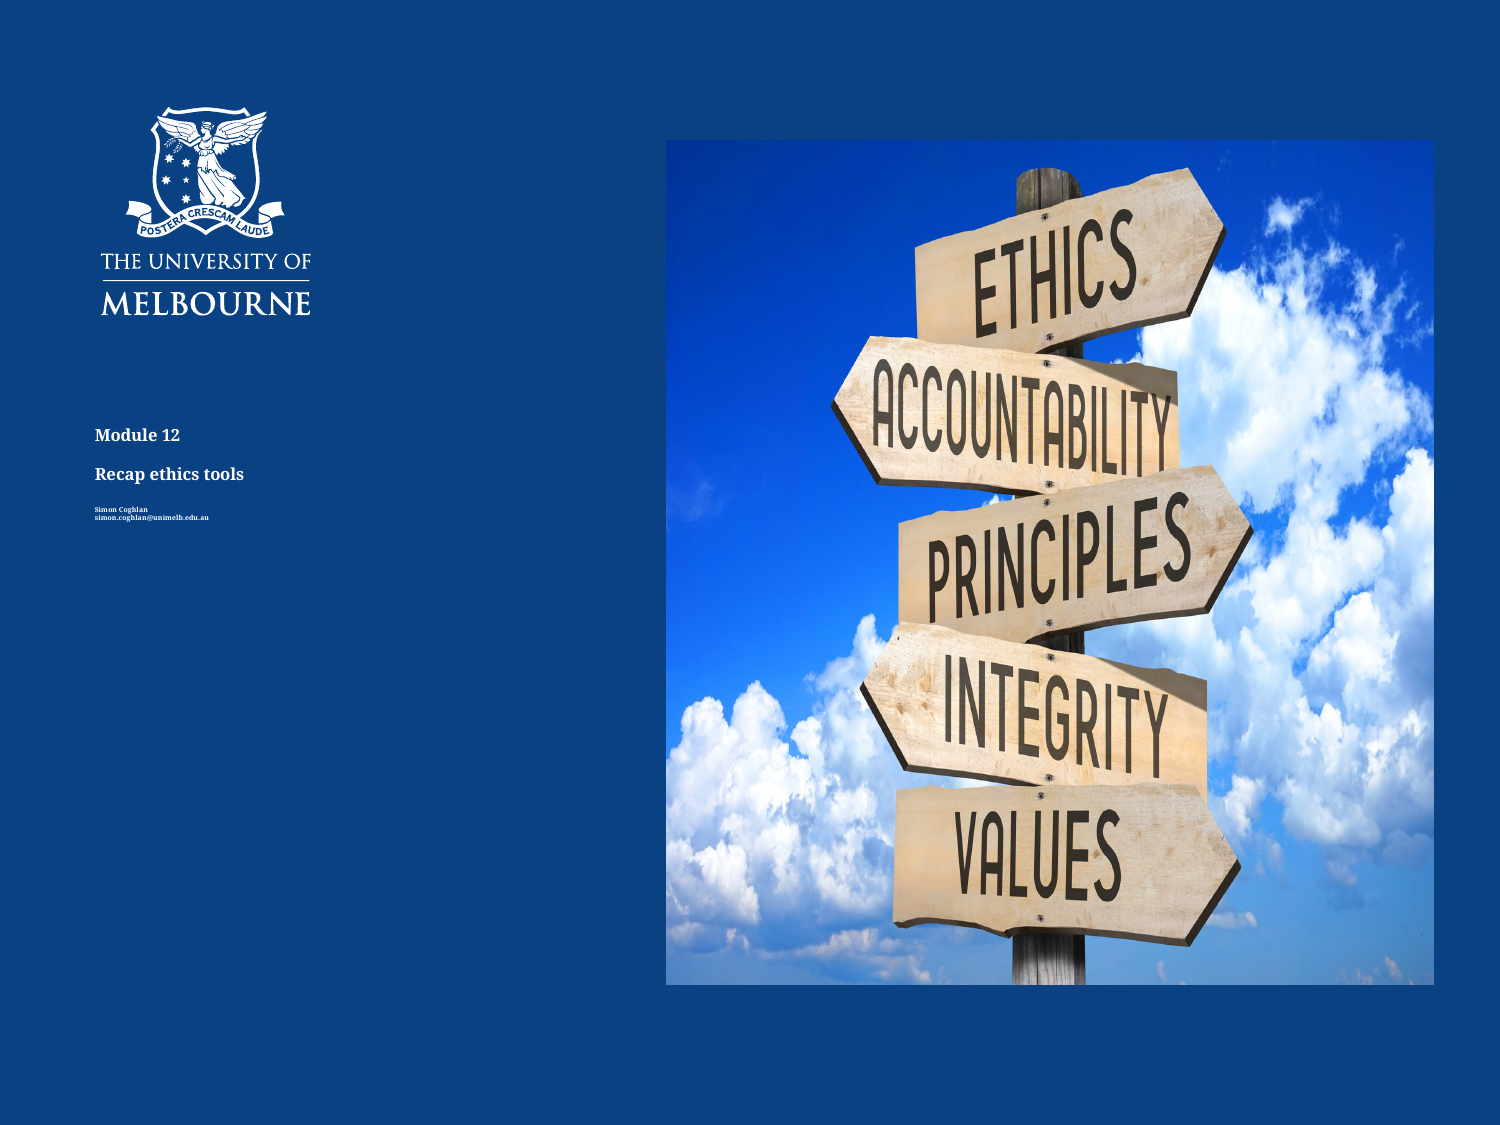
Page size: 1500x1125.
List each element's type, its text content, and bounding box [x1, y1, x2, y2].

title Module 12 Recap ethics tools Simon Coghlan simon.coghlan@unimelb.edu.au [79, 409, 666, 619]
picture [666, 140, 1500, 1125]
